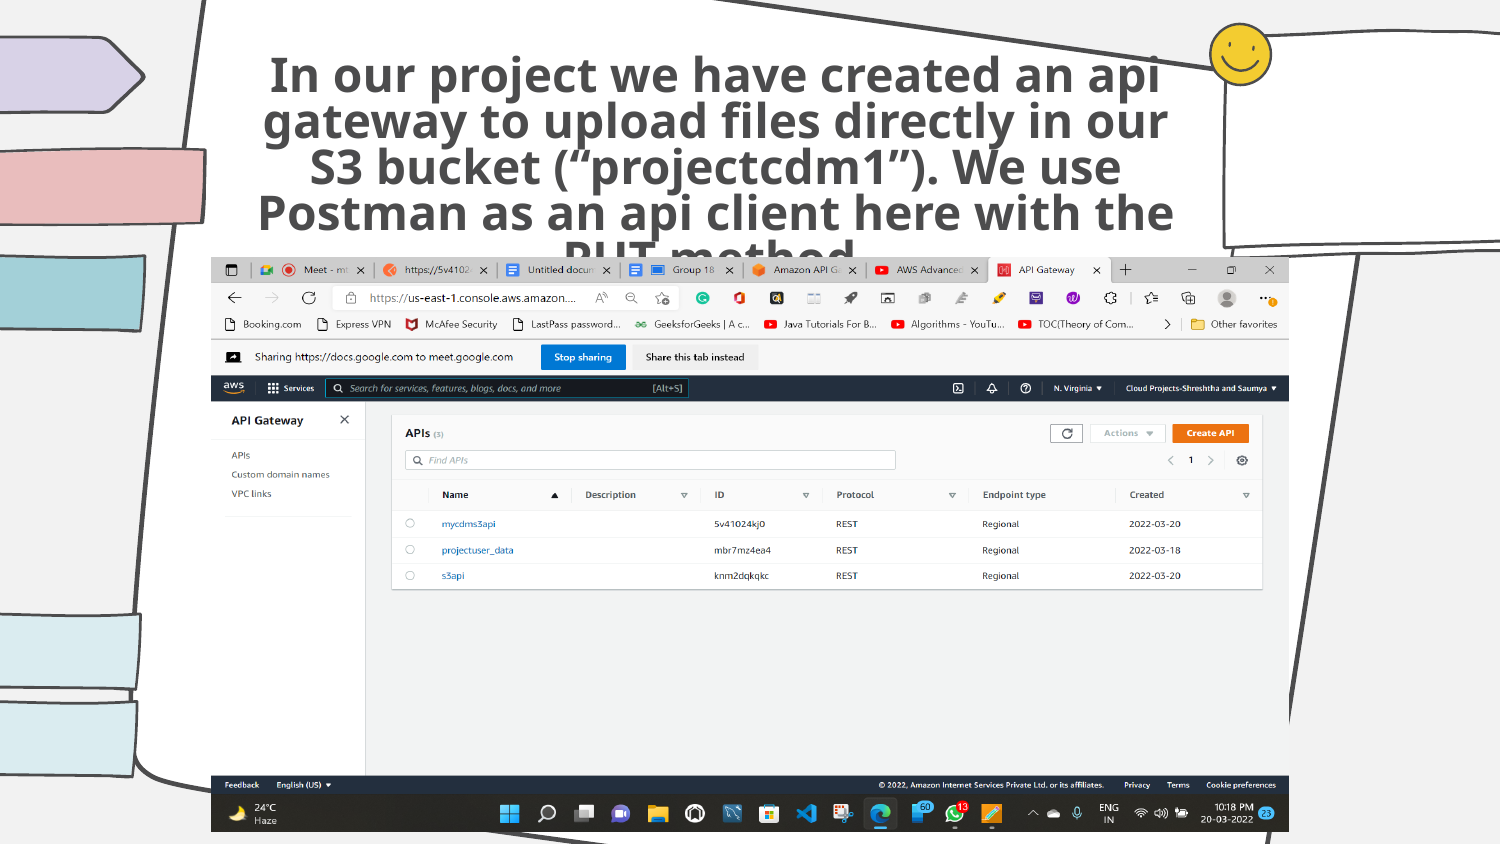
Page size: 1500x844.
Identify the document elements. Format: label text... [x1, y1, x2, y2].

picture [211, 257, 1289, 832]
title In our project we have created an api gateway to upload files directly in our S3 bucket (“projectcdm1”). We use Postman as an api client here with the PUT method. [215, 40, 1218, 145]
